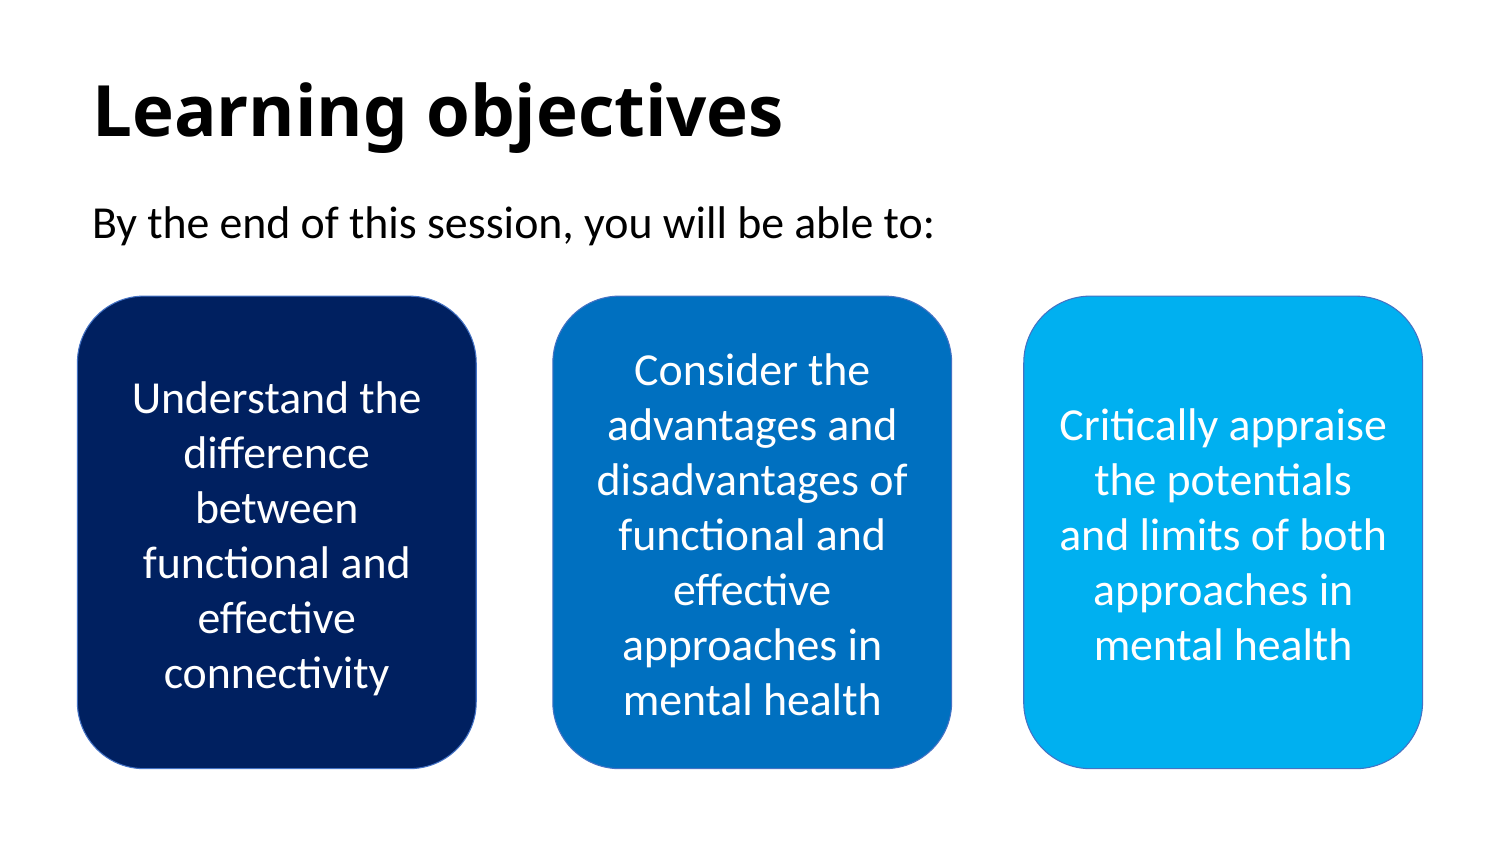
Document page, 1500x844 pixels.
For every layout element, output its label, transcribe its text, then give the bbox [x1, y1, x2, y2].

text_box Understand the difference between functional and effective connectivity [76, 295, 477, 770]
text_box Consider the advantages and disadvantages of functional and effective approaches in mental health [552, 295, 953, 770]
text_box By the end of this session, you will be able to: [77, 185, 1341, 256]
title Learning objectives [77, 31, 1399, 195]
text_box Critically appraise the potentials and limits of both approaches in mental health [1023, 295, 1424, 770]
